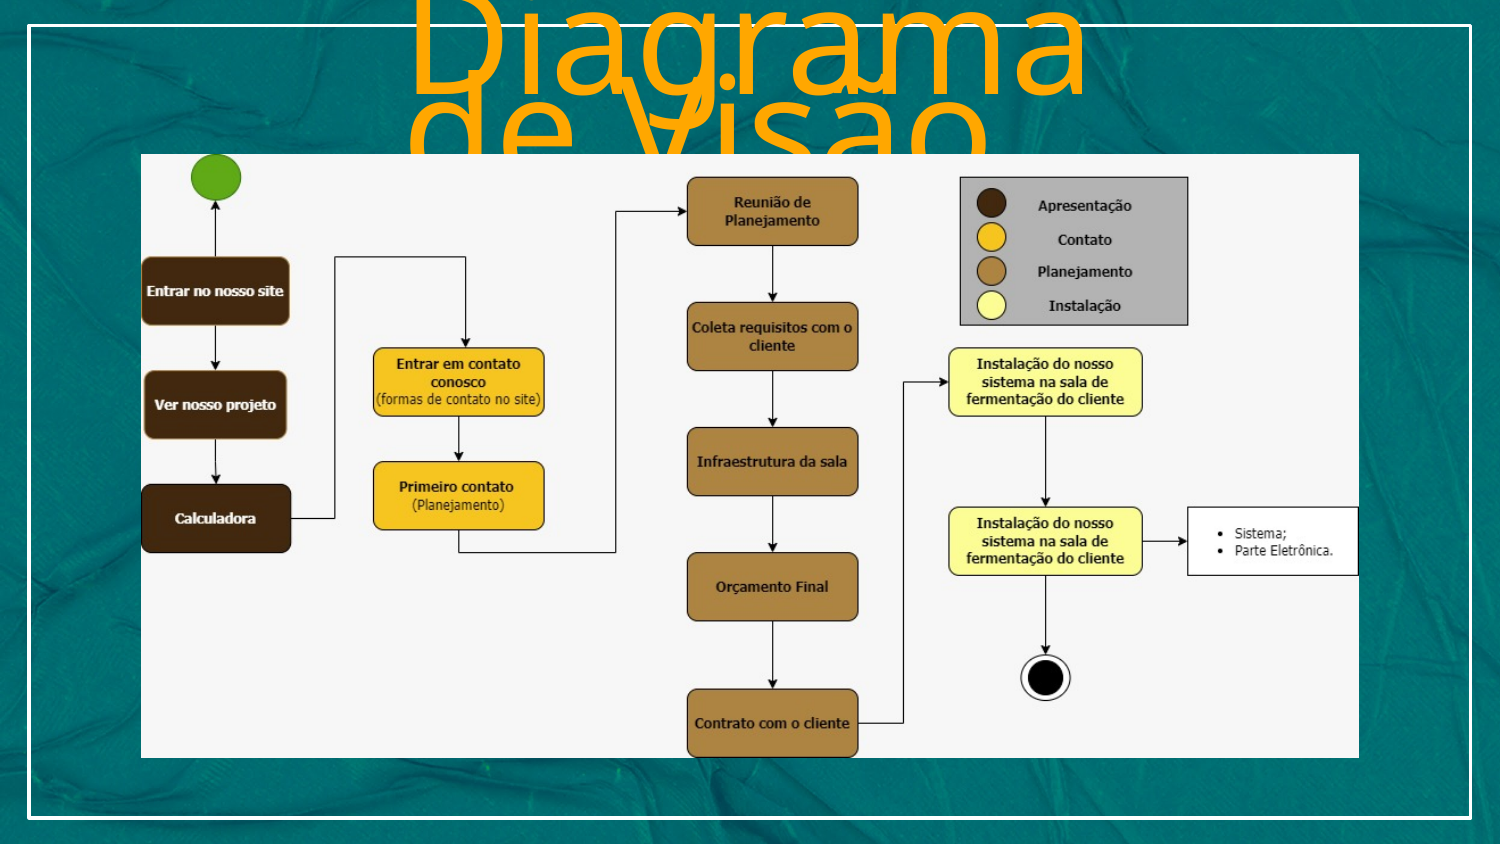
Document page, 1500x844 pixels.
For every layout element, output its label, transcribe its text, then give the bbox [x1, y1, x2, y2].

title Diagrama de Visão [387, 32, 1113, 153]
picture [0, 0, 1500, 844]
